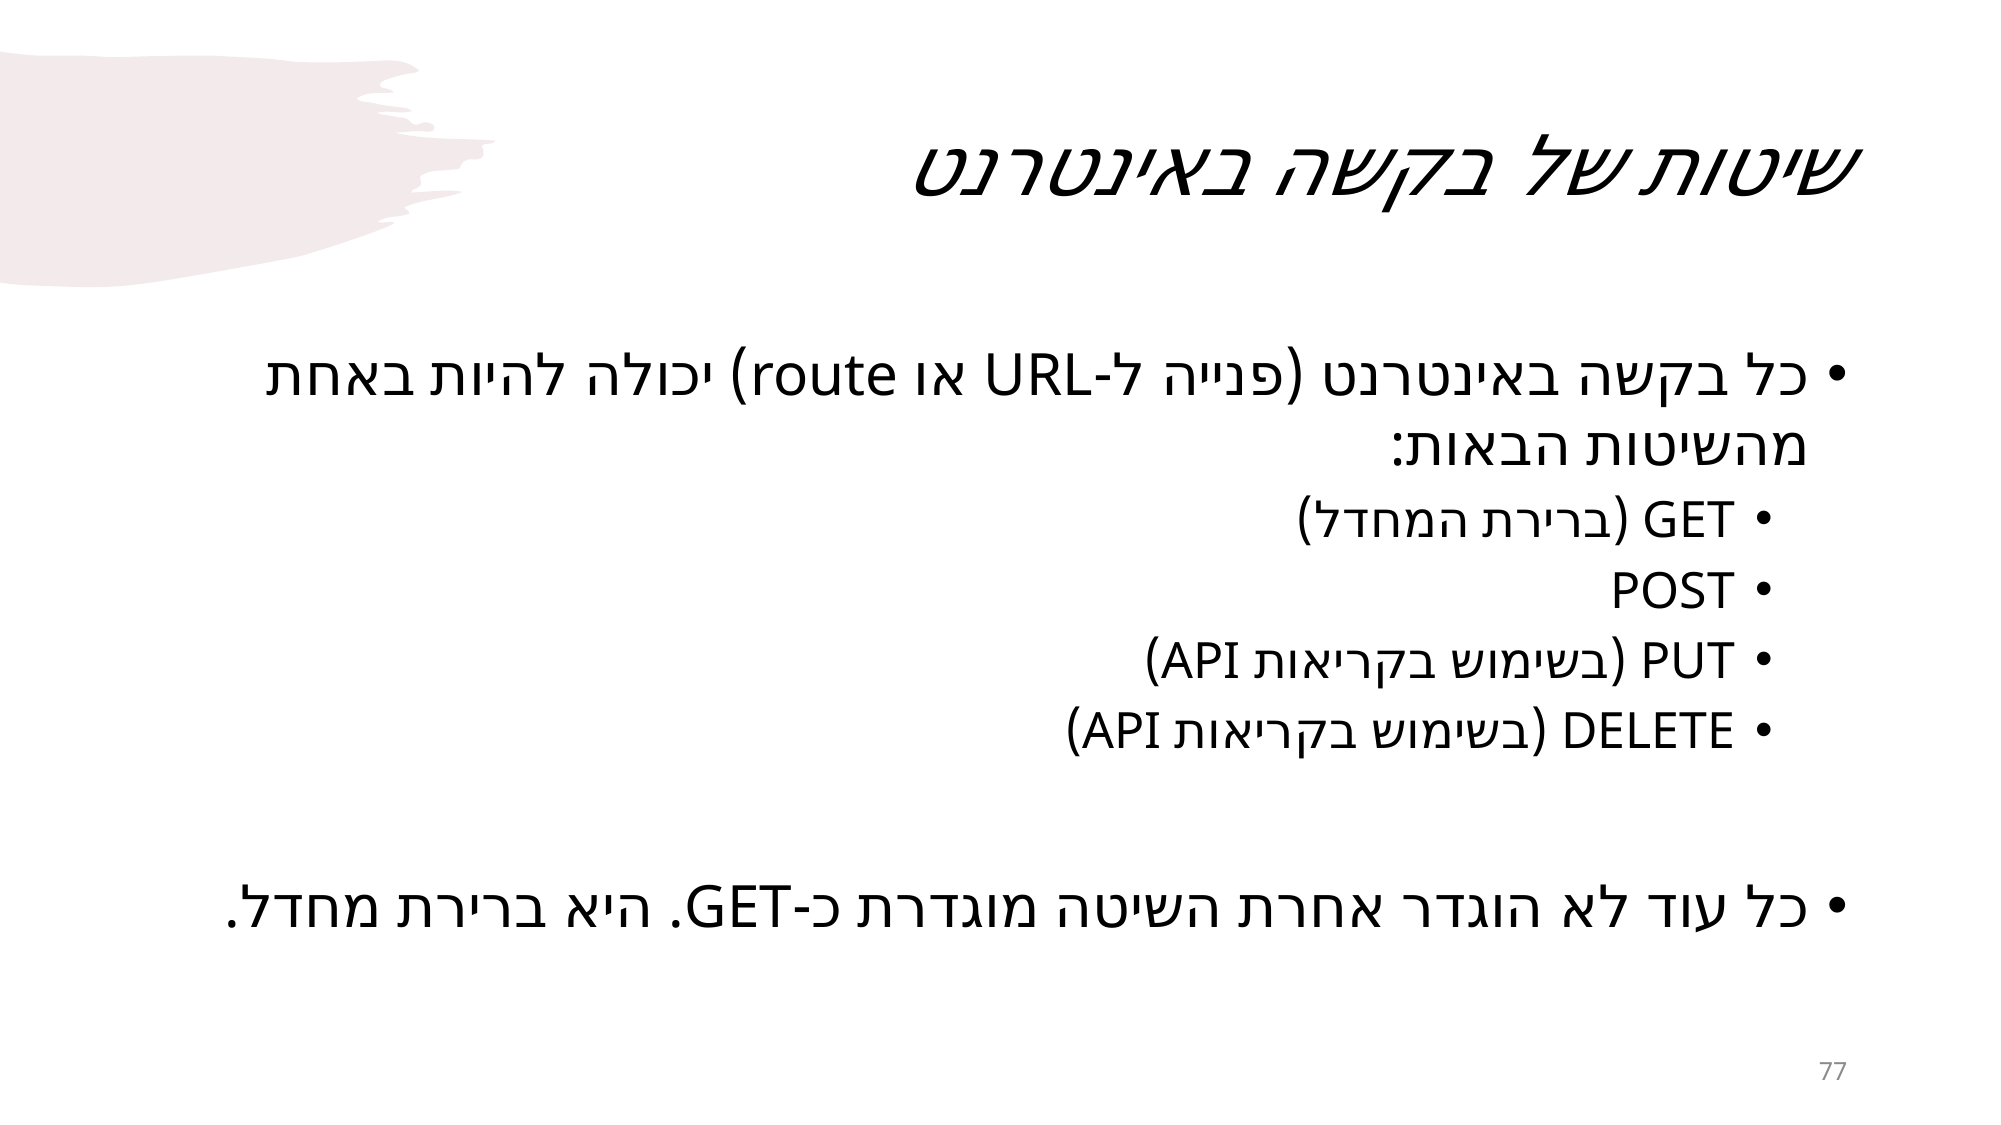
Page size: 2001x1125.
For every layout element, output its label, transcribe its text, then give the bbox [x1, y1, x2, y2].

title שיטות של בקשה באינטרנט [137, 59, 1863, 278]
list כל בקשה באינטרנט (פנייה ל-URL או route) יכולה להיות באחת מהשיטות הבאות: GET (ברירת המחדל) POST PUT (בשימוש בקריאות API) DELETE (בשימוש בקריאות API) כל עוד לא הוגדר אחרת השיטה מוגדרת כ-GET. היא ברירת מחדל. [137, 329, 1863, 1013]
slide_number 77 [1412, 1042, 1863, 1103]
